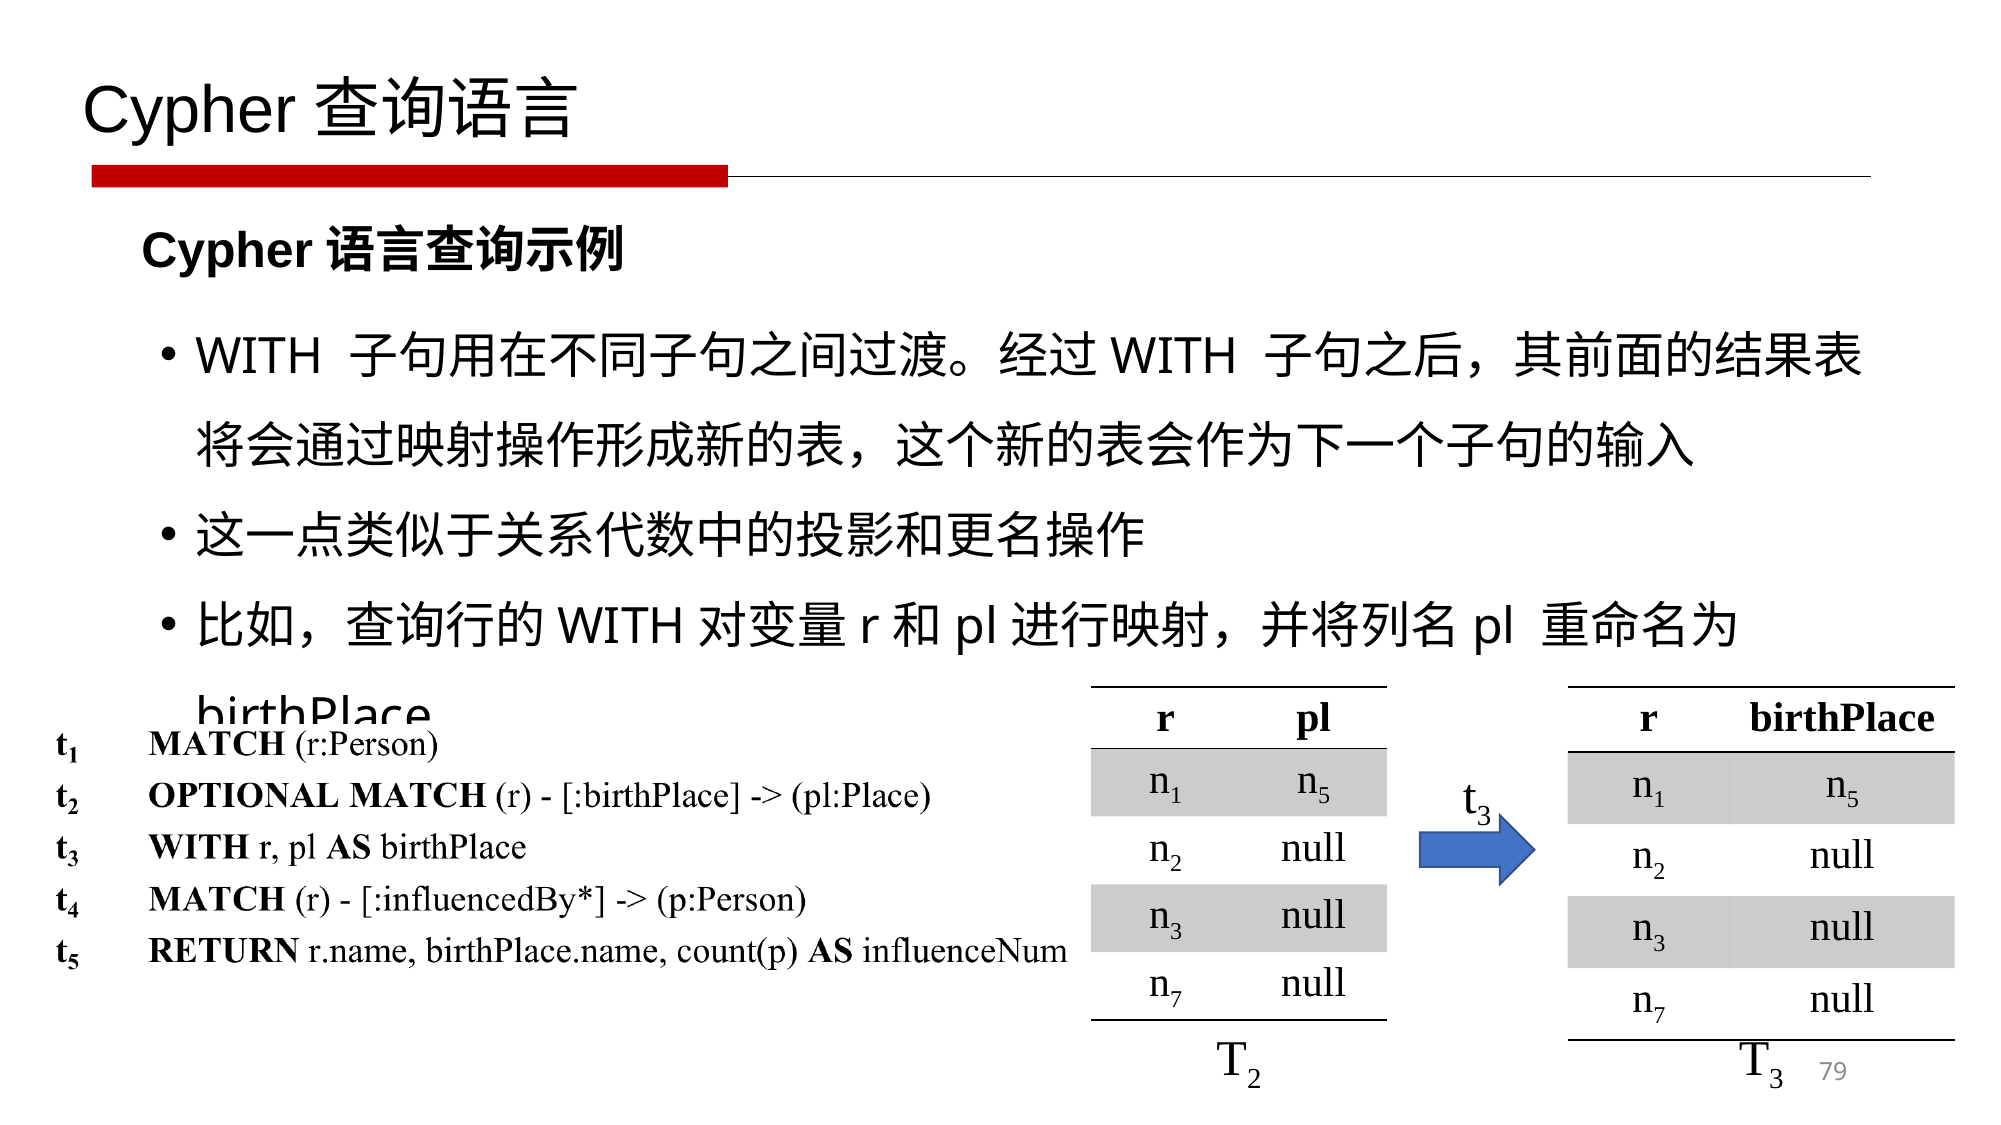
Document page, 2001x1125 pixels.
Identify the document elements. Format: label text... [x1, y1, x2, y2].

table_cell n1 [1568, 753, 1730, 824]
text_box t3 [1386, 755, 1568, 839]
picture [50, 724, 1071, 976]
table_cell n5 [1240, 749, 1387, 816]
table_cell n1 [1091, 749, 1240, 816]
text_box Cypher查询语言 [67, 58, 595, 153]
table_cell n2 [1091, 816, 1240, 884]
text_box [91, 177, 729, 188]
text_box T2 [1148, 1018, 1330, 1102]
table_cell null [1730, 824, 1955, 896]
text_box [91, 164, 729, 176]
text_box Cypher语言查询示例 [126, 210, 958, 285]
table_cell n7 [1091, 952, 1240, 1019]
table_cell n5 [1730, 753, 1955, 824]
table_cell n3 [1568, 896, 1730, 968]
table_cell null [1240, 952, 1387, 1019]
table_cell n7 [1568, 968, 1730, 1039]
table_cell n3 [1091, 884, 1240, 952]
table_cell null [1730, 896, 1955, 968]
table_header r [1091, 688, 1240, 748]
table_header birthPlace [1730, 688, 1955, 751]
text_box [1418, 839, 1536, 887]
table_cell null [1240, 816, 1387, 884]
table_cell null [1730, 968, 1955, 1039]
table_cell n2 [1568, 824, 1730, 896]
table_cell null [1240, 884, 1387, 952]
slide_number 79 [1412, 1042, 1863, 1103]
table_header r [1568, 688, 1730, 751]
table_header pl [1240, 688, 1387, 748]
text_box T3 [1670, 1018, 1852, 1102]
